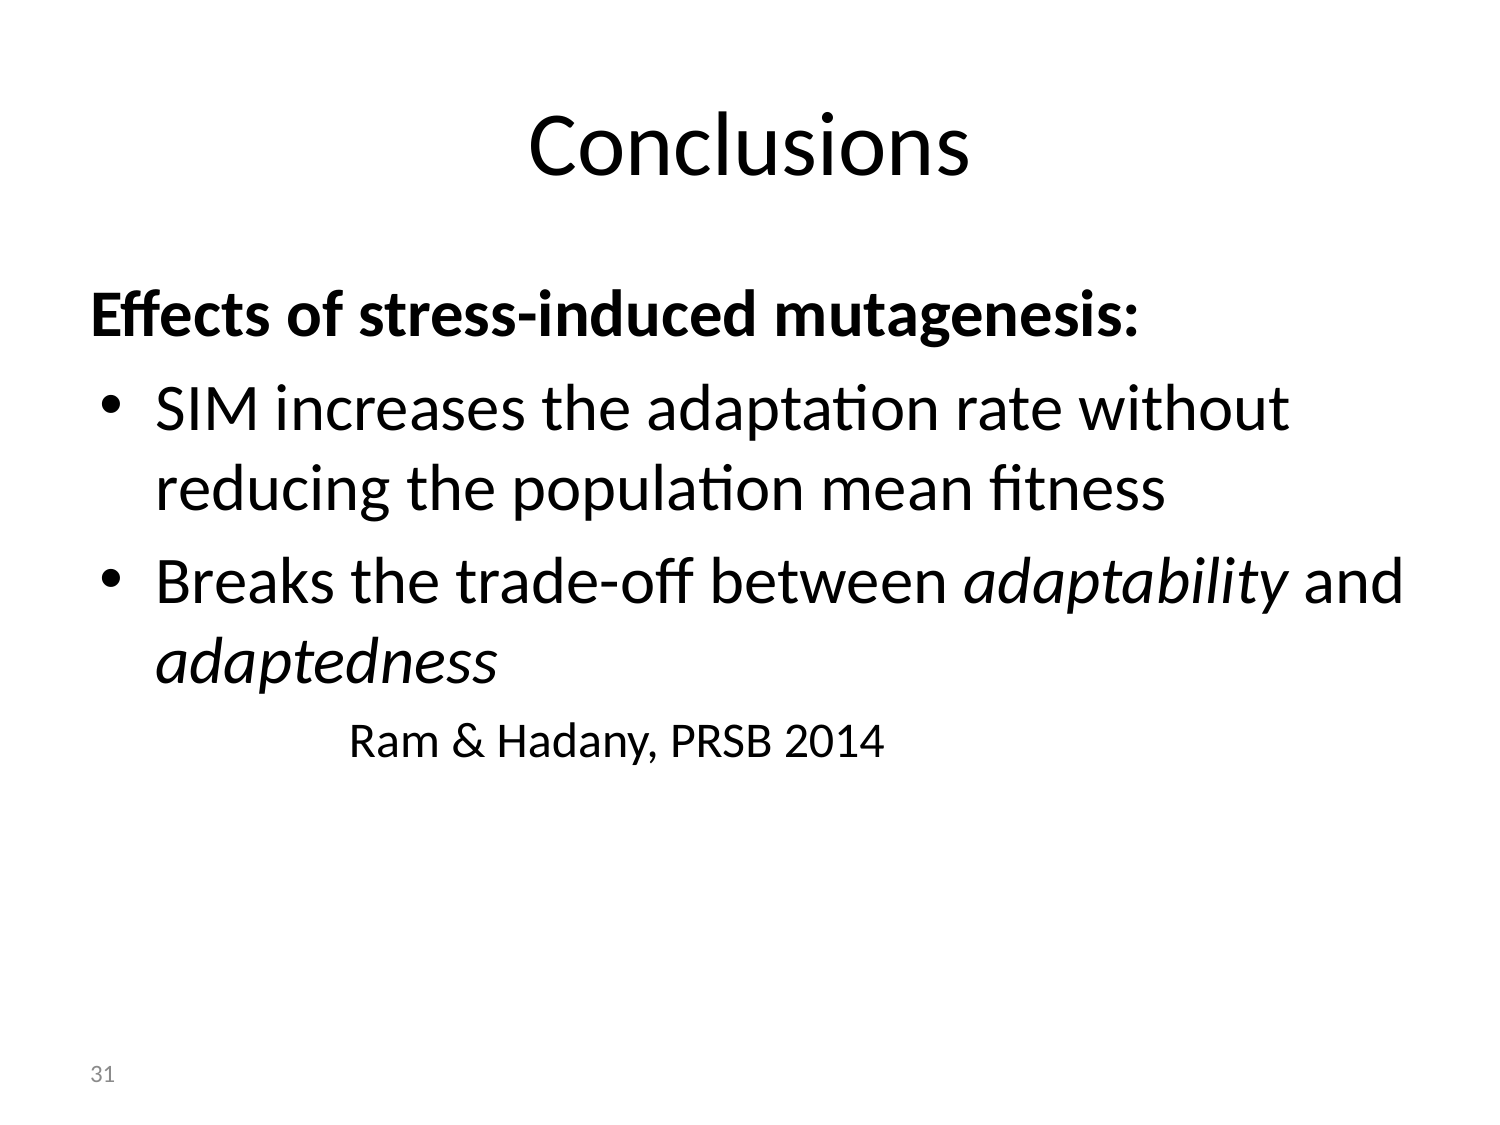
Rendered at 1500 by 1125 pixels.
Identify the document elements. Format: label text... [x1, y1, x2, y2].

list Effects of stress-induced mutagenesis: SIM increases the adaptation rate without reducing the population mean fitness Breaks the trade-off between adaptability and adaptedness Ram & Hadany, PRSB 2014 [75, 262, 1425, 1094]
slide_number 31 [75, 1042, 425, 1103]
title Conclusions [75, 45, 1425, 233]
